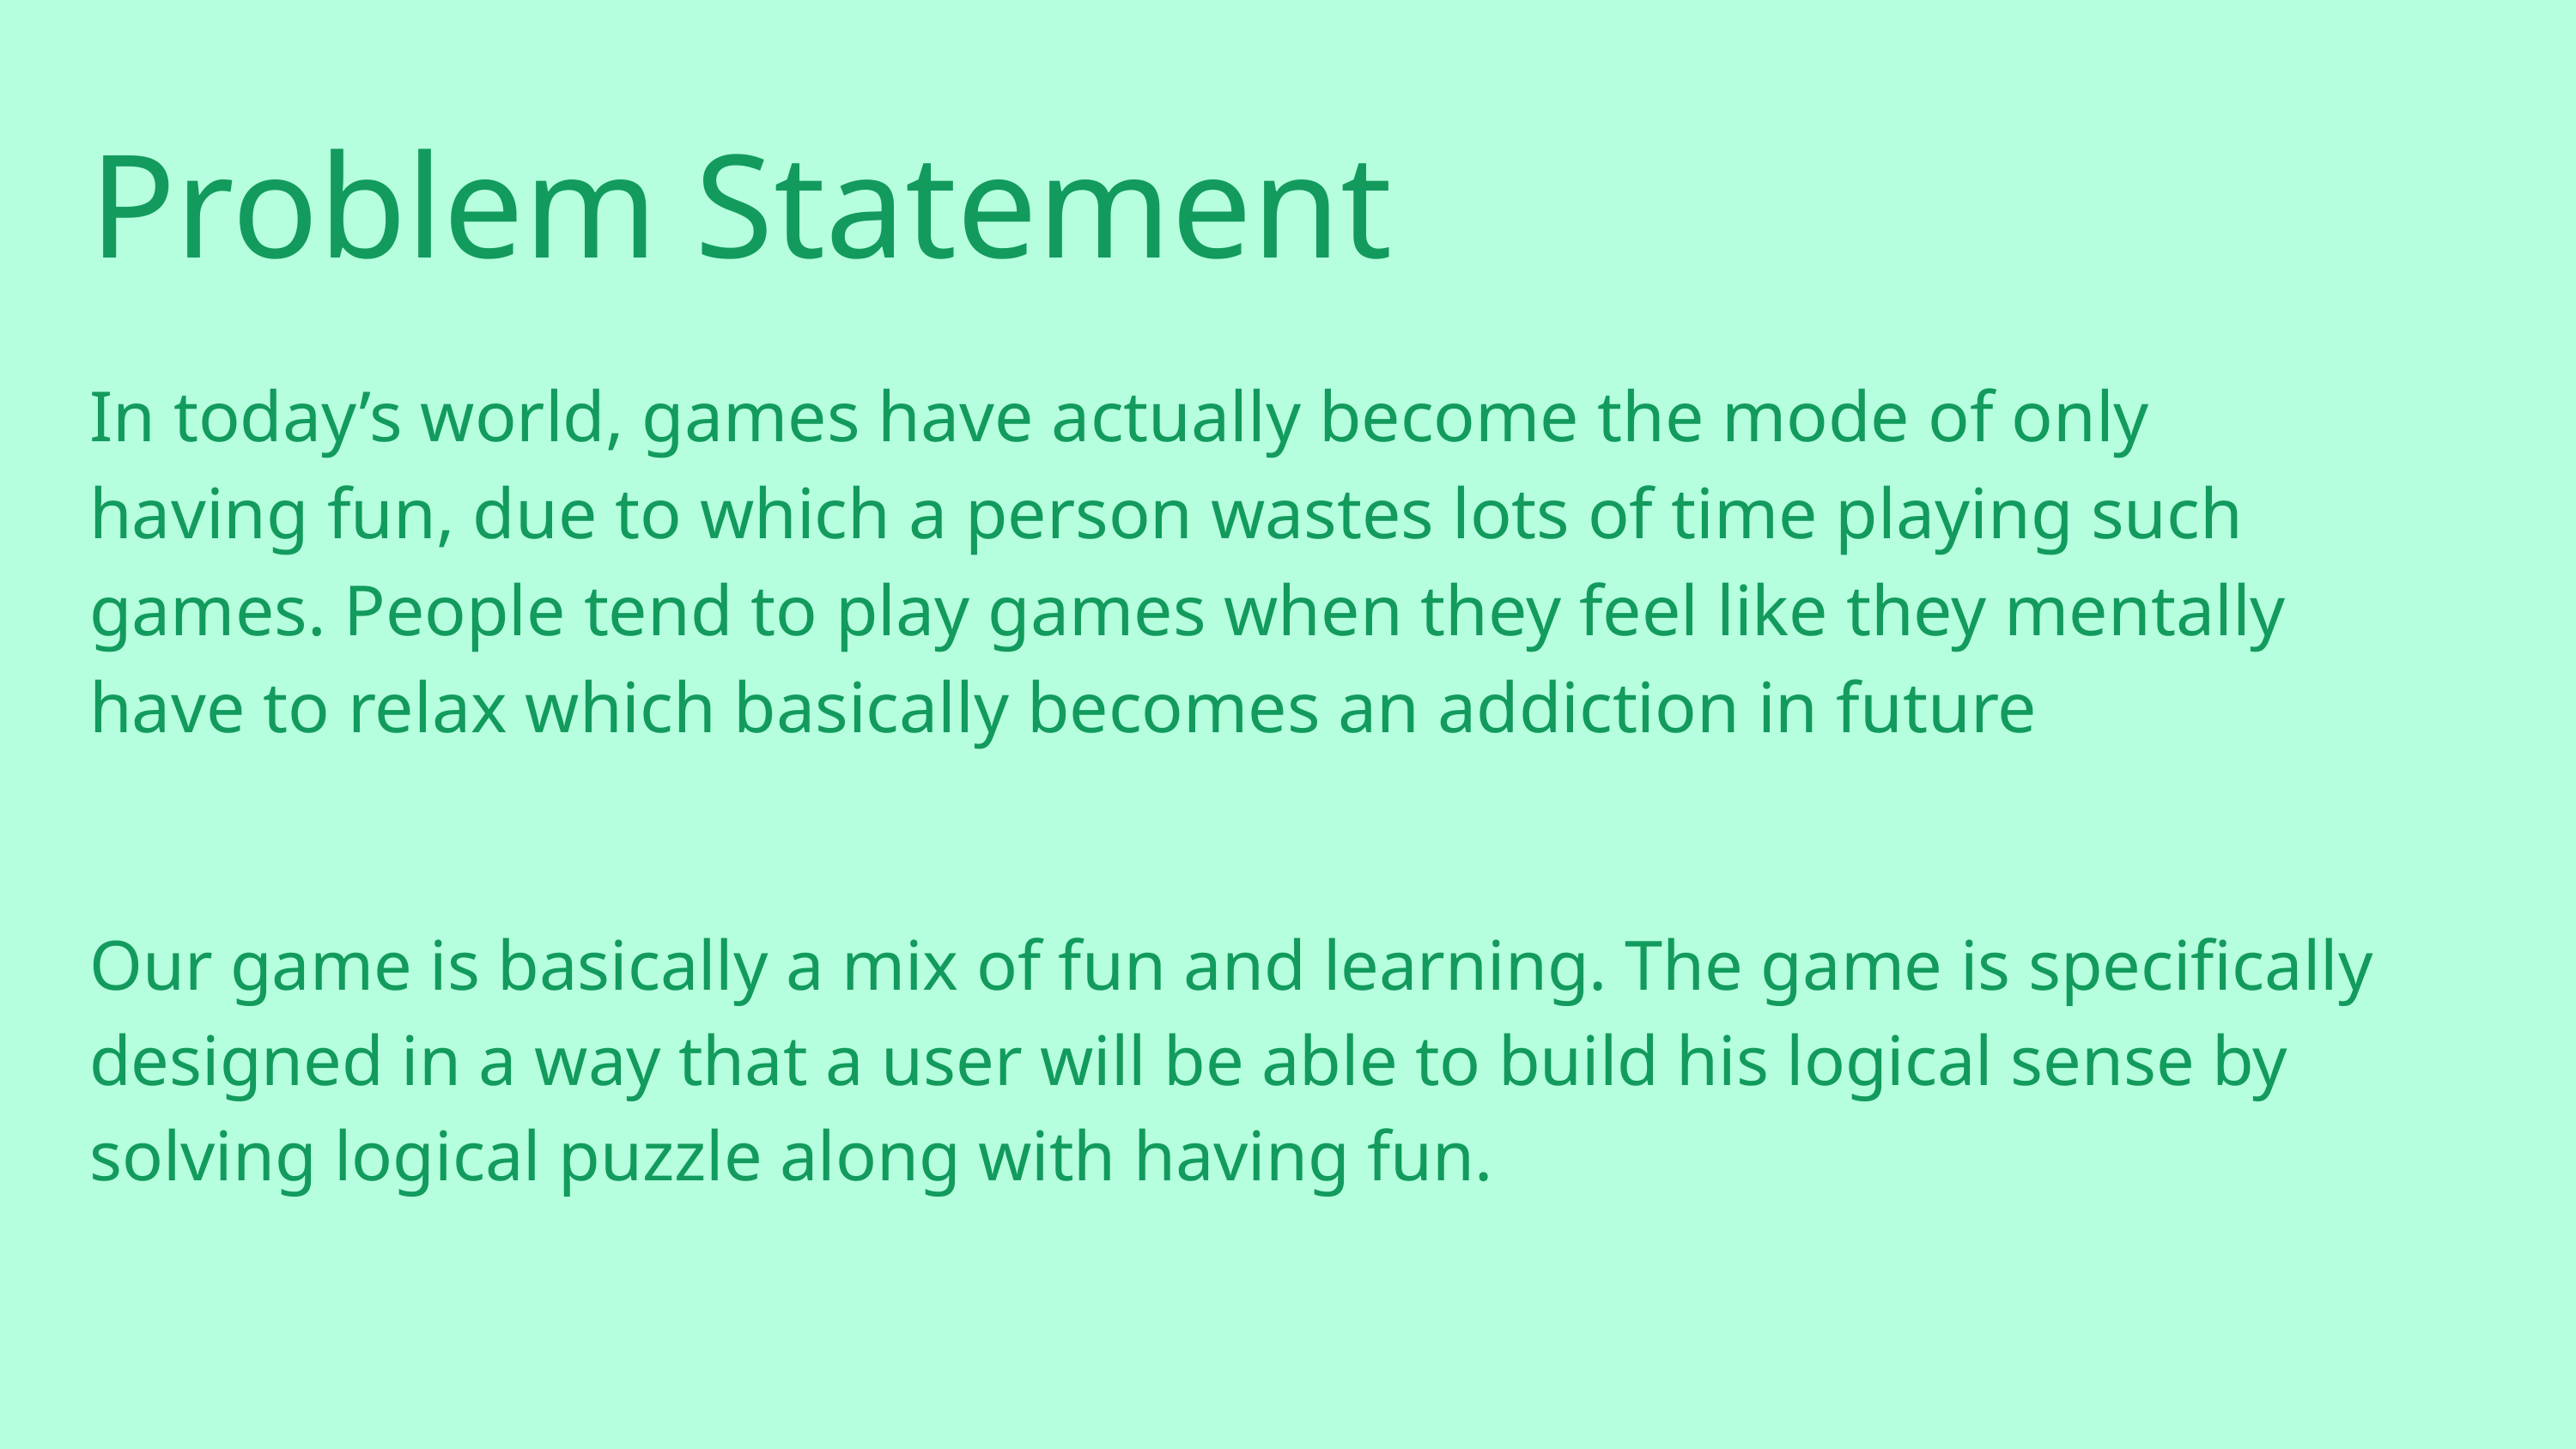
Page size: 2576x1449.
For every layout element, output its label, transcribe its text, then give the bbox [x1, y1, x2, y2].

text_box Our game is basically a mix of fun and learning. The game is specifically designed in a way that a user will be able to build his logical sense by solving logical puzzle along with having fun. [89, 908, 2418, 1195]
text_box In today’s world, games have actually become the mode of only having fun, due to which a person wastes lots of time playing such games. People tend to play games when they feel like they mentally have to relax which basically becomes an addiction in future [89, 358, 2293, 844]
text_box Problem Statement [89, 115, 1467, 288]
